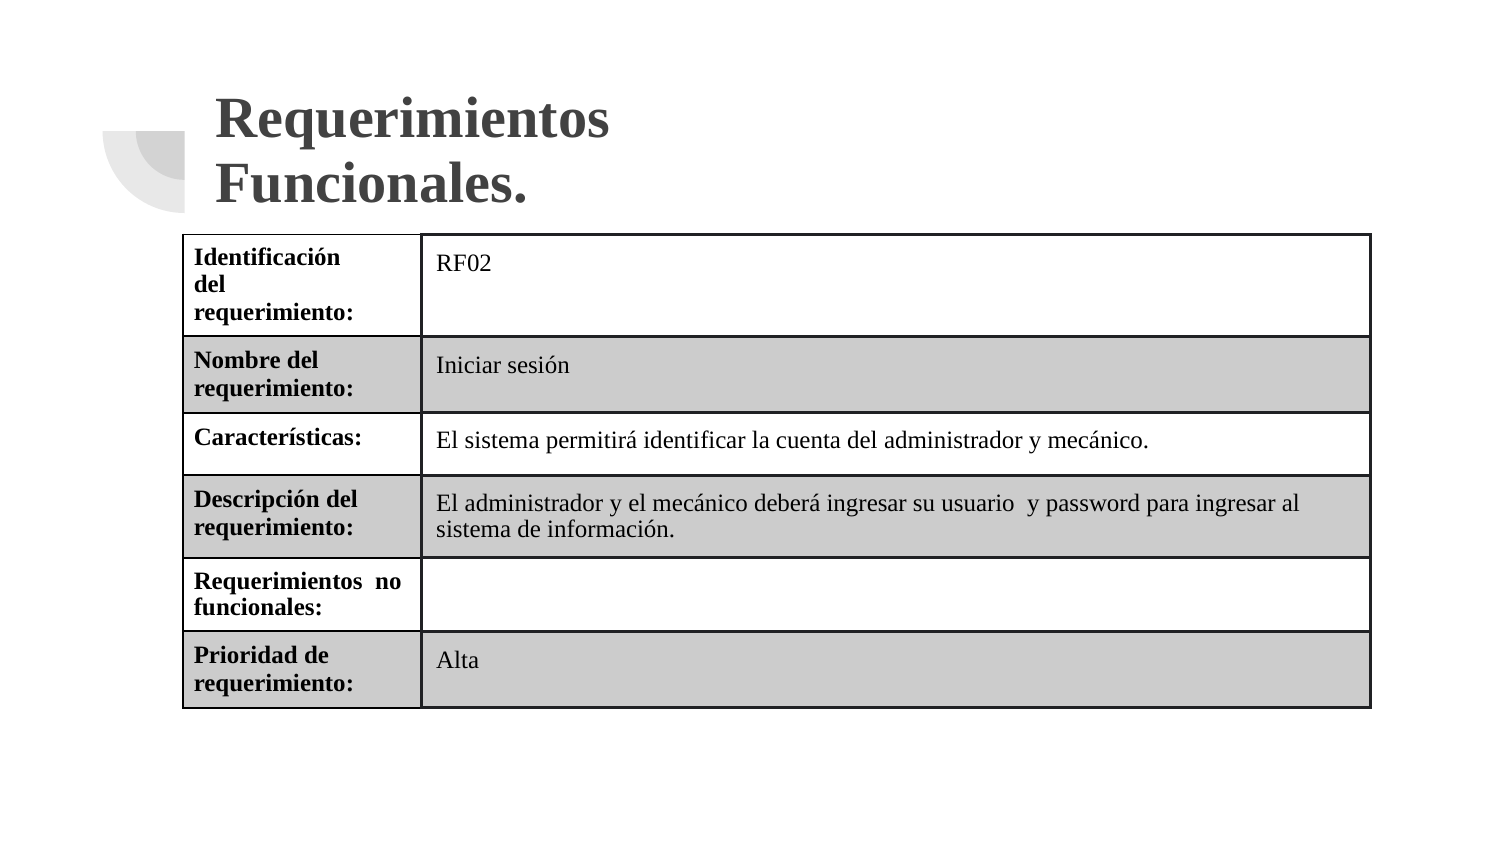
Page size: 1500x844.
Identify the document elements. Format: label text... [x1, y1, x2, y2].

table_cell El sistema permitirá identificar la cuenta del administrador y mecánico. [423, 414, 1369, 474]
table_cell Alta [423, 633, 1369, 706]
table_cell Prioridad de requerimiento: [184, 632, 420, 707]
table_cell Iniciar sesión [423, 338, 1369, 411]
table_cell Nombre del requerimiento: [184, 337, 420, 412]
table_cell Descripción del requerimiento: [184, 476, 420, 557]
table_cell Características: [184, 414, 420, 474]
table_header RF02 [423, 236, 1369, 335]
table_header Identificación del requerimiento: [184, 235, 420, 335]
table_cell [423, 559, 1369, 630]
title Requerimientos Funcionales. [200, 70, 1354, 234]
table_cell Requerimientos no funcionales: [184, 559, 420, 630]
table_cell El administrador y el mecánico deberá ingresar su usuario y password para ingresar al sistema de información. [423, 477, 1369, 556]
